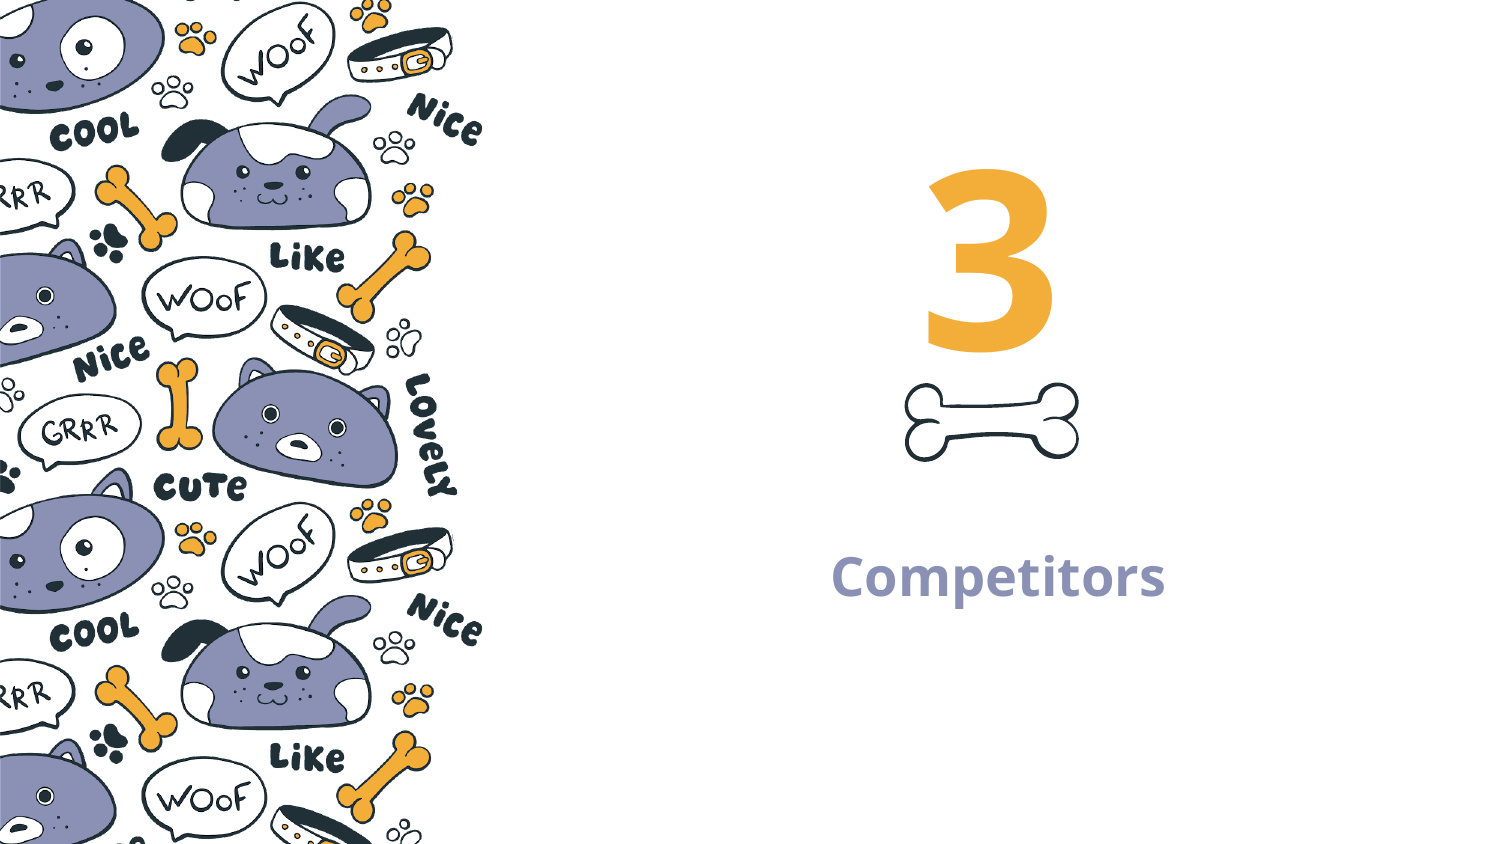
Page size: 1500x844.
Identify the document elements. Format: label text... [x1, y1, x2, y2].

picture [0, 0, 499, 844]
title Competitors [686, 510, 1311, 622]
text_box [876, 307, 1107, 537]
title 3 [859, 148, 1123, 352]
